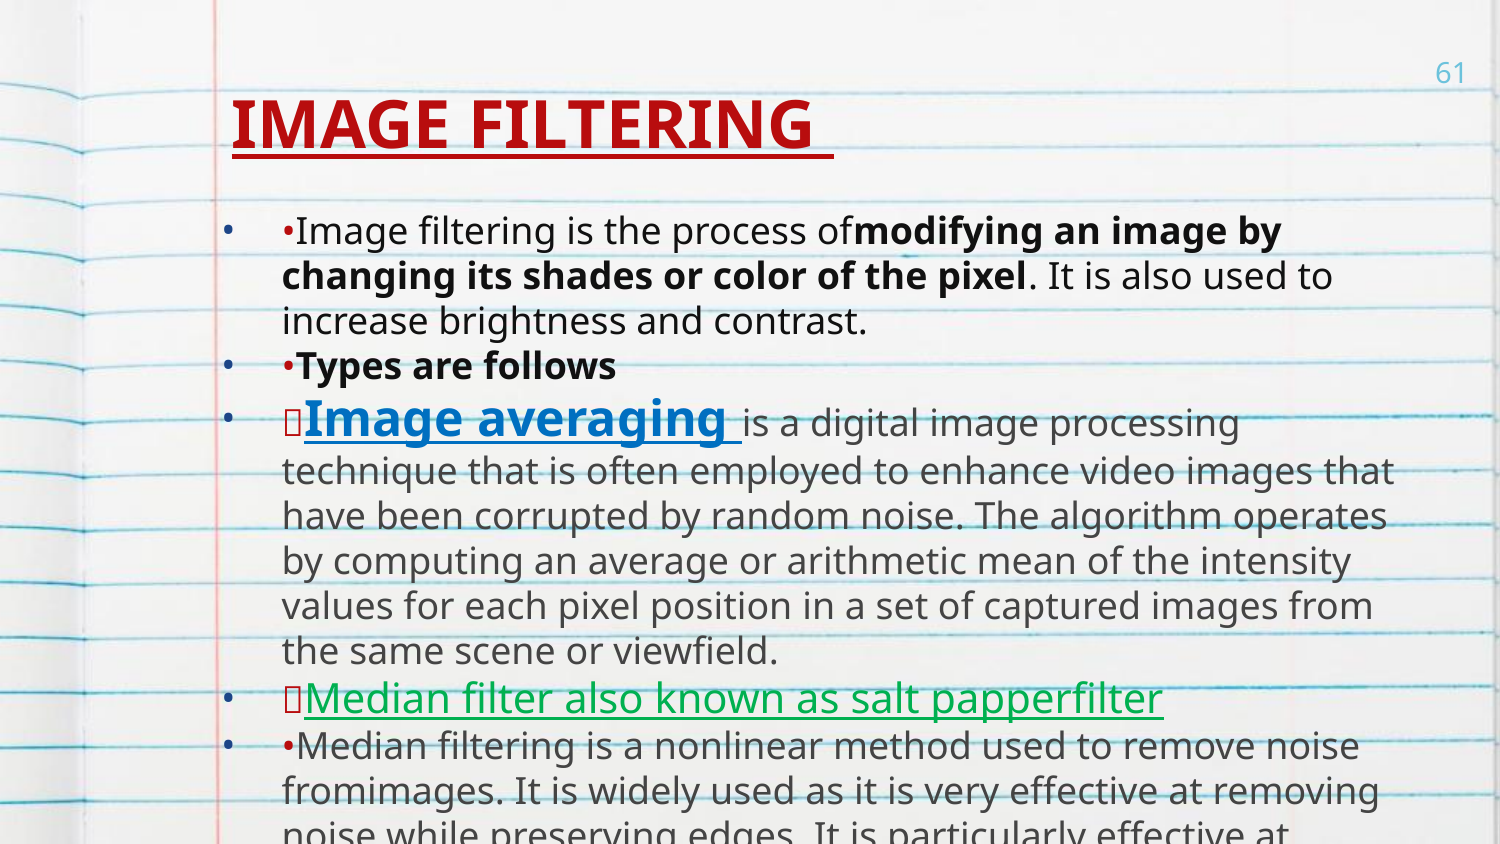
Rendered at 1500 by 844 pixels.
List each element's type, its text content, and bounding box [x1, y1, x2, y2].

title IMAGE FILTERING [231, 21, 1425, 161]
slide_number 61 [1378, 41, 1469, 107]
picture [0, 0, 1500, 844]
list •Image filtering is the process ofmodifying an image by changing its shades or color of the pixel. It is also used to increase brightness and contrast. •Types are follows Image averaging is a digital image processing technique that is often employed to enhance video images that have been corrupted by random noise. The algorithm operates by computing an average or arithmetic mean of the intensity values for each pixel position in a set of captured images from the same scene or viewfield. Median filter also known as salt papperfilter •Median filtering is a nonlinear method used to remove noise fromimages. It is widely used as it is very effective at removing noise while preserving edges. It is particularly effective at removing ‘salt and pepper’ type noise. [206, 161, 1425, 748]
